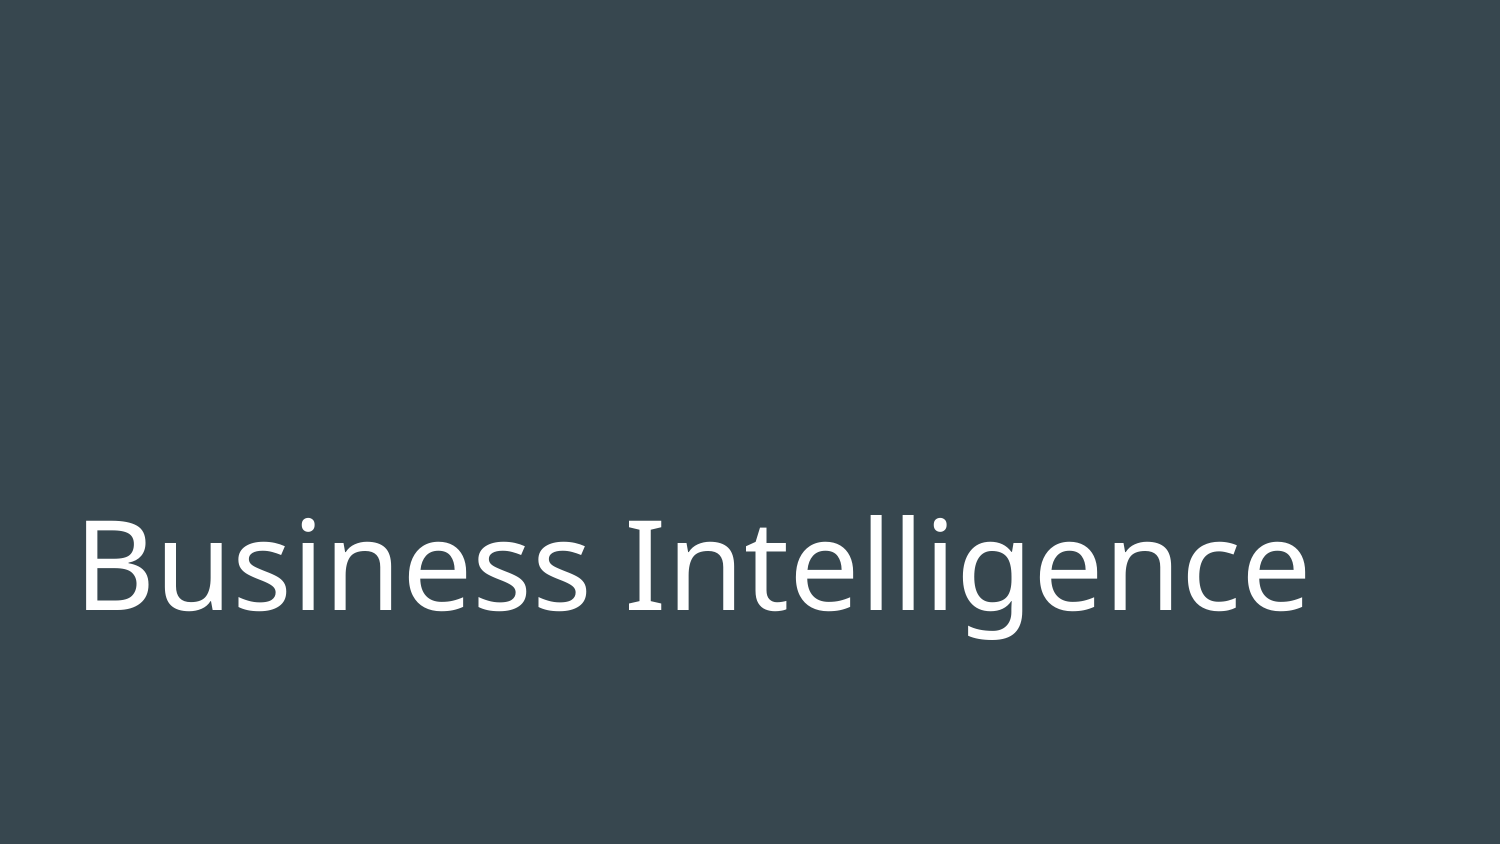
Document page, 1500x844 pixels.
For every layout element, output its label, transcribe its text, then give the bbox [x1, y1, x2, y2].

title Business Intelligence [59, 470, 1458, 565]
